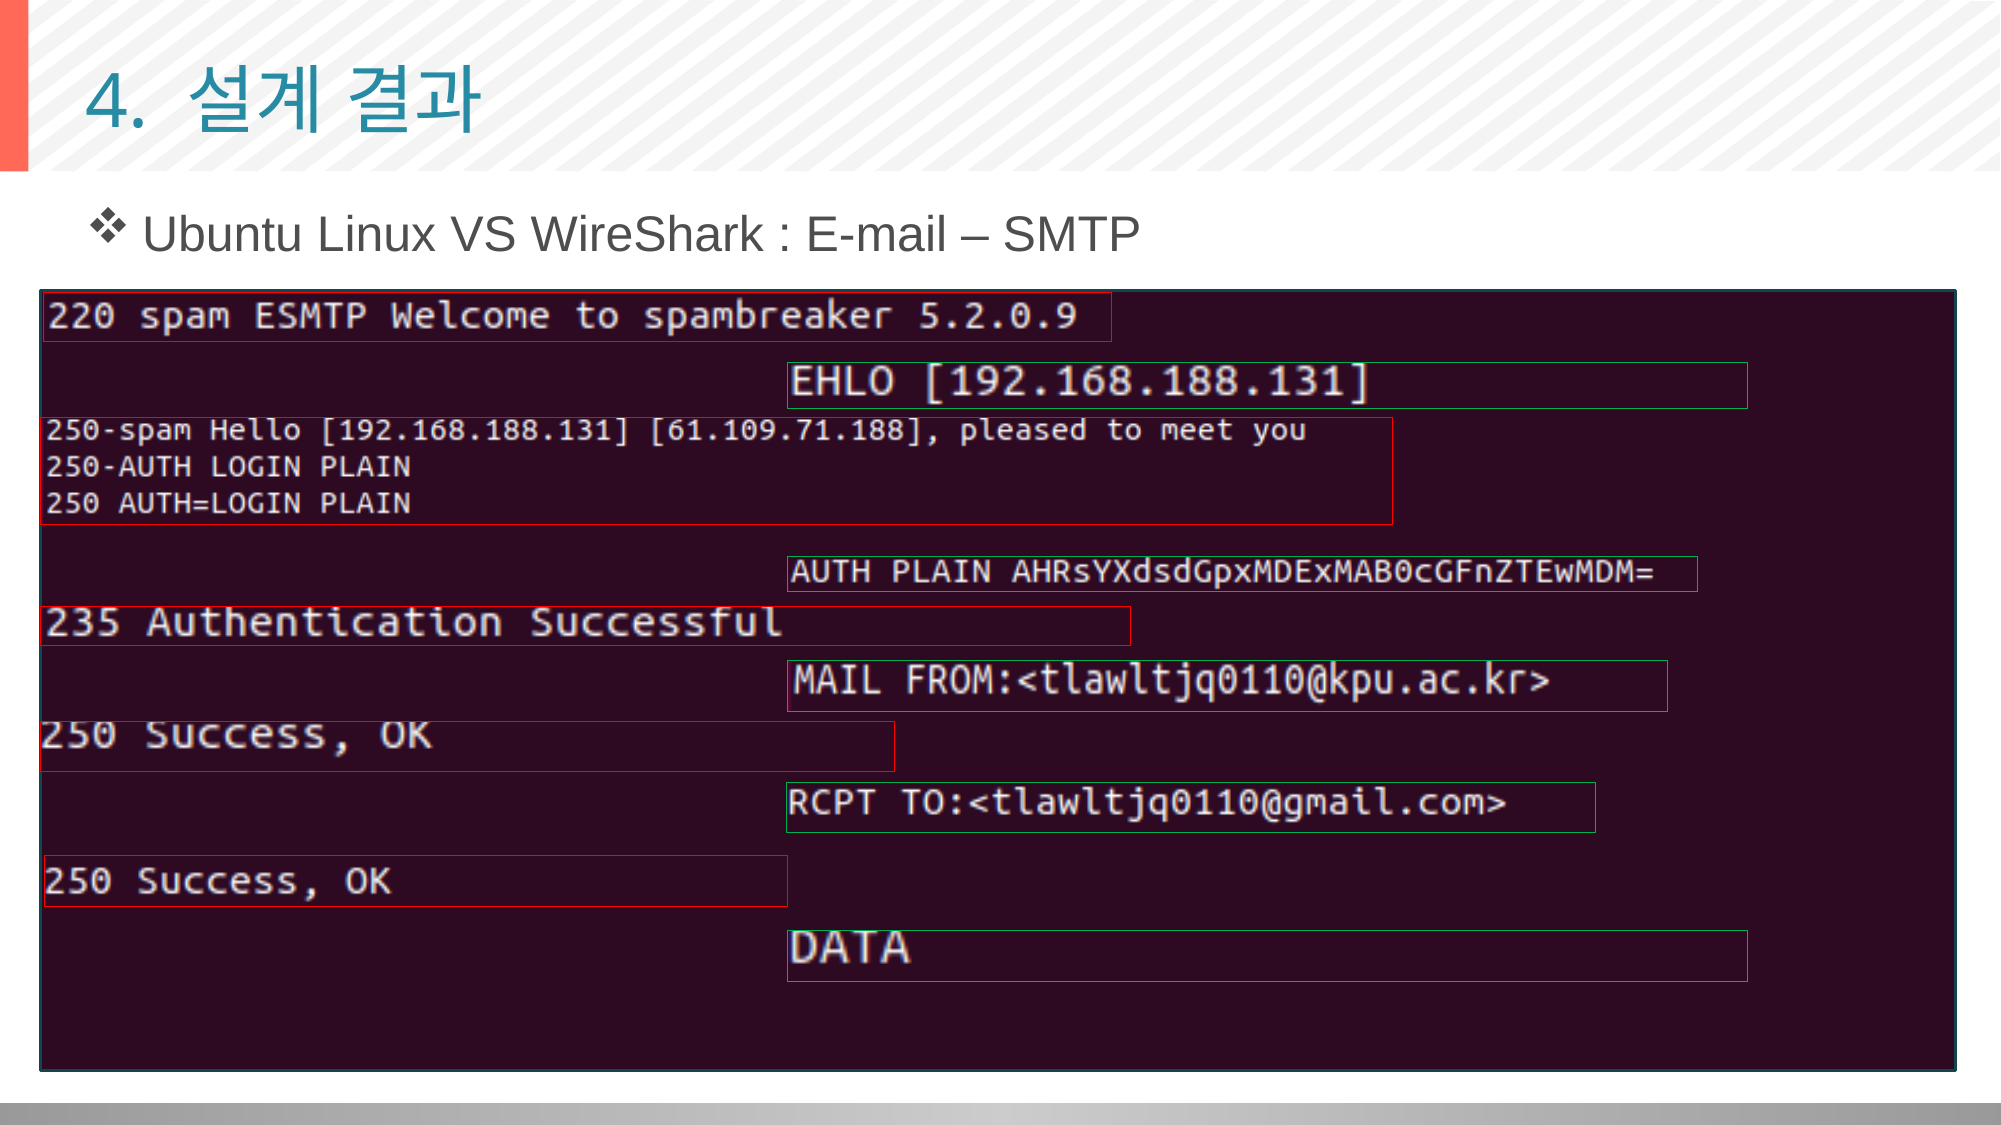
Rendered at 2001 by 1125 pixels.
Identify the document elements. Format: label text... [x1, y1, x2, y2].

text_box Ubuntu Linux VS WireShark : E-mail – SMTP [70, 194, 1544, 291]
title 4. 설계 결과 [70, 20, 1925, 175]
picture [786, 782, 1596, 833]
picture [44, 855, 788, 907]
picture [40, 721, 895, 772]
picture [787, 362, 1748, 409]
text_box [39, 289, 1957, 1072]
picture [40, 606, 1131, 646]
picture [787, 660, 1668, 712]
picture [787, 556, 1698, 592]
picture [43, 292, 1112, 342]
picture [40, 417, 1393, 525]
picture [787, 930, 1748, 982]
